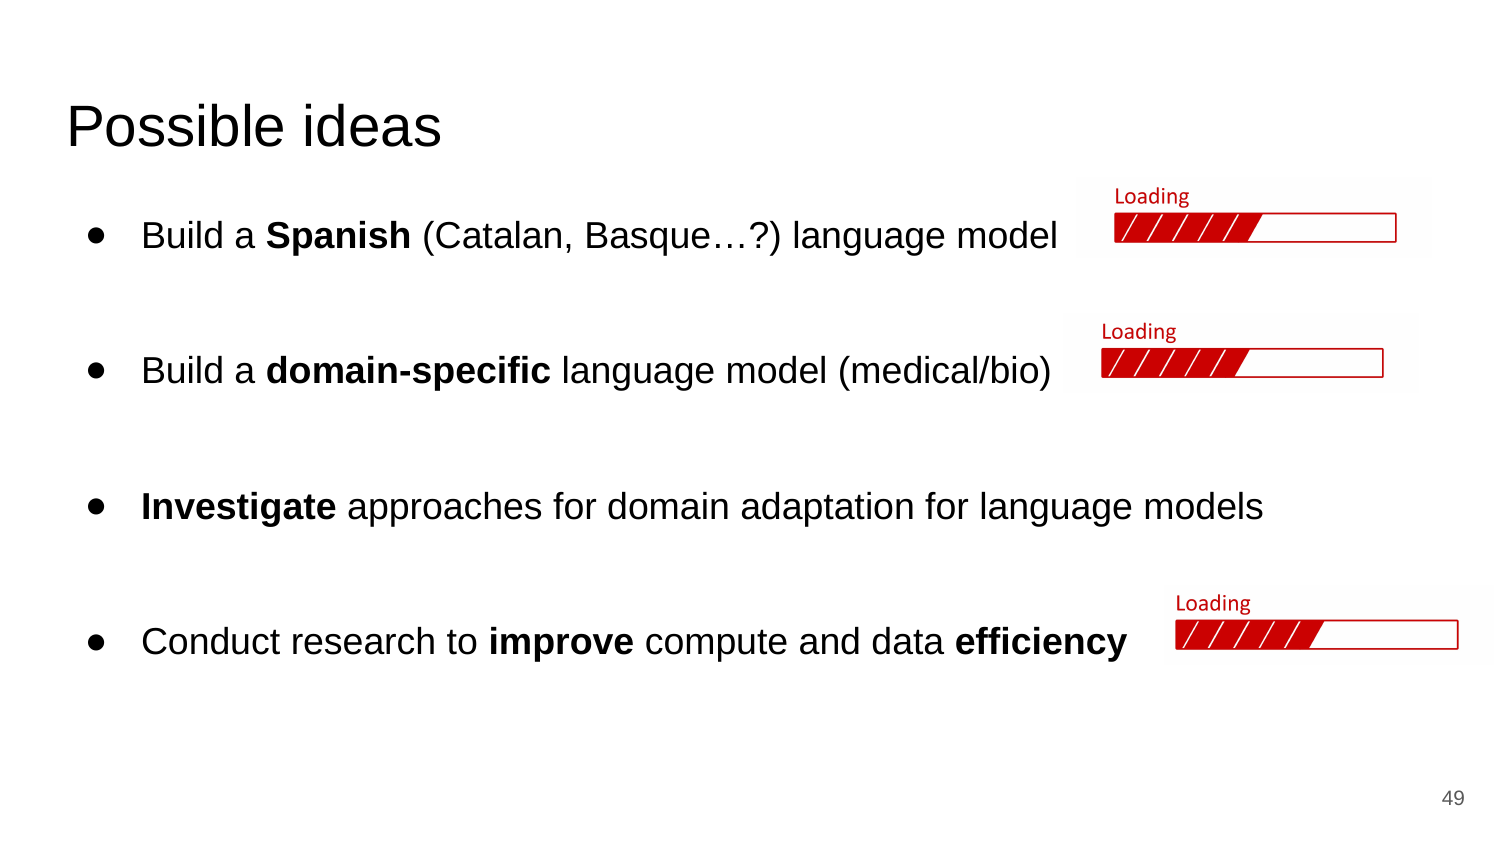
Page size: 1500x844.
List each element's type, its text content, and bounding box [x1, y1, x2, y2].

picture [1063, 313, 1420, 394]
picture [1076, 177, 1433, 258]
list Build a Spanish (Catalan, Basque…?) language model Build a domain-specific language model (medical/bio) Investigate approaches for domain adaptation for language models Conduct research to improve compute and data efficiency [51, 189, 1449, 750]
slide_number ‹#› [1389, 764, 1480, 830]
picture [1163, 584, 1494, 665]
title Possible ideas [51, 72, 1449, 167]
